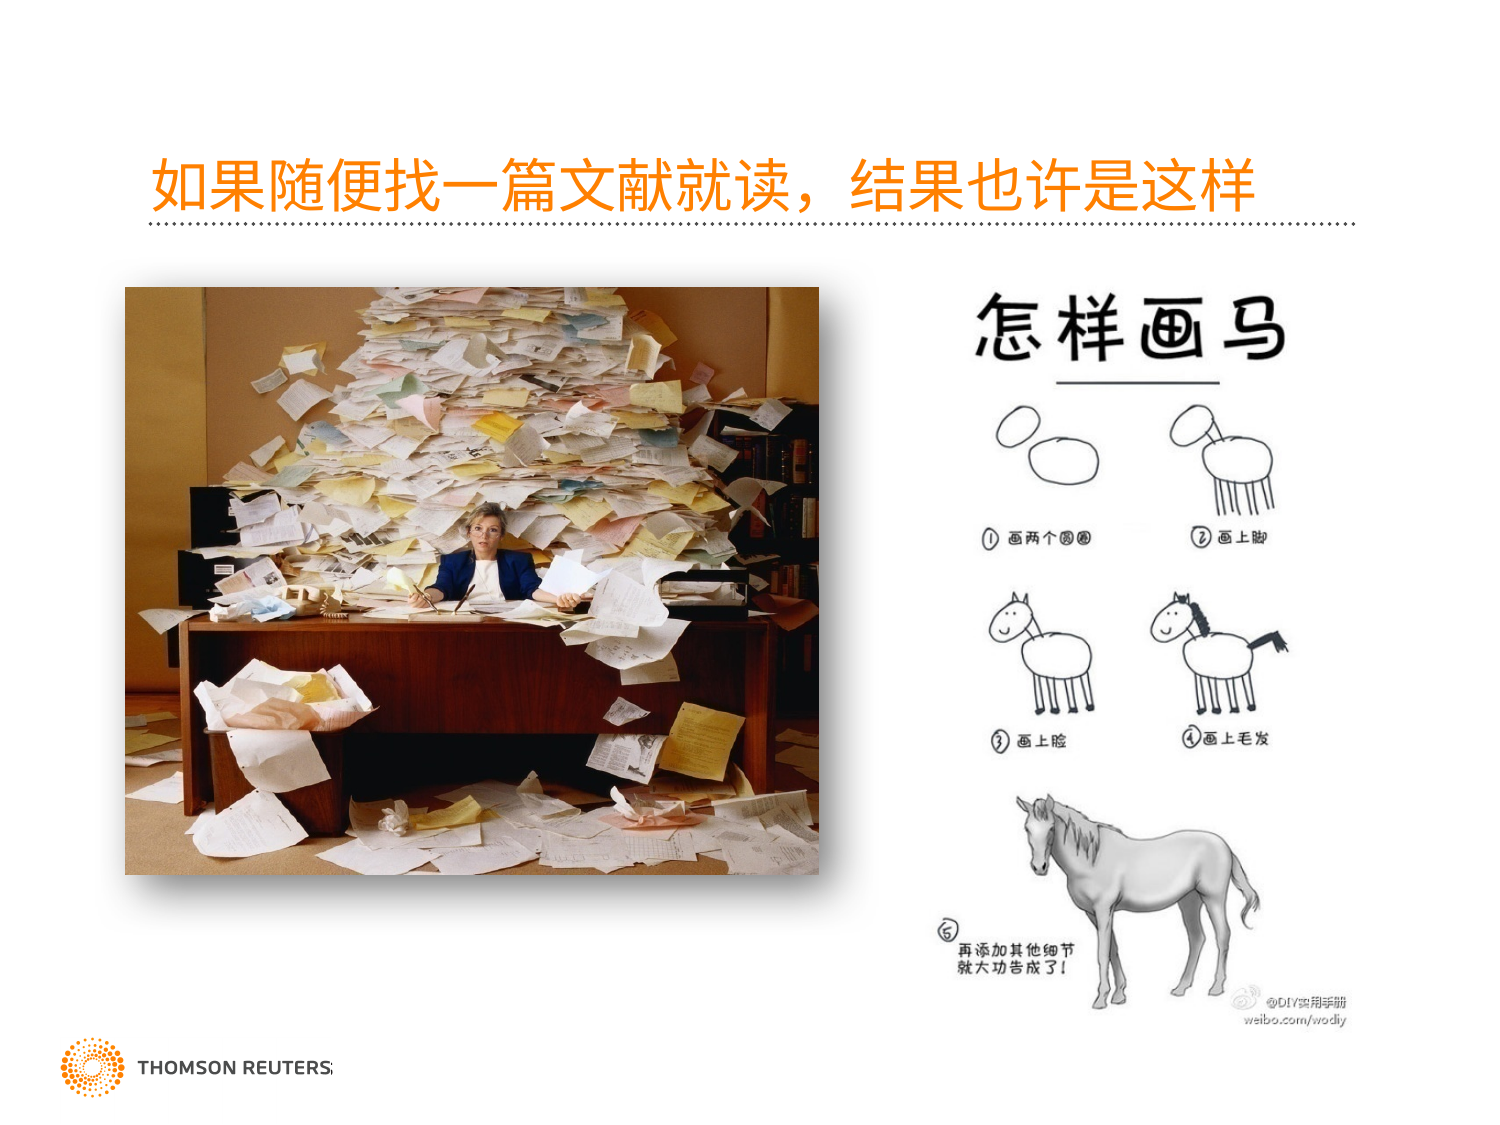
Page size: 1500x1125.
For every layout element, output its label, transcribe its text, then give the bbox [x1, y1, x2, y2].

picture [60, 1037, 333, 1125]
picture [912, 242, 1352, 1033]
picture [124, 287, 819, 876]
title 如果随便找一篇文献就读，结果也许是这样 [150, 83, 1360, 221]
